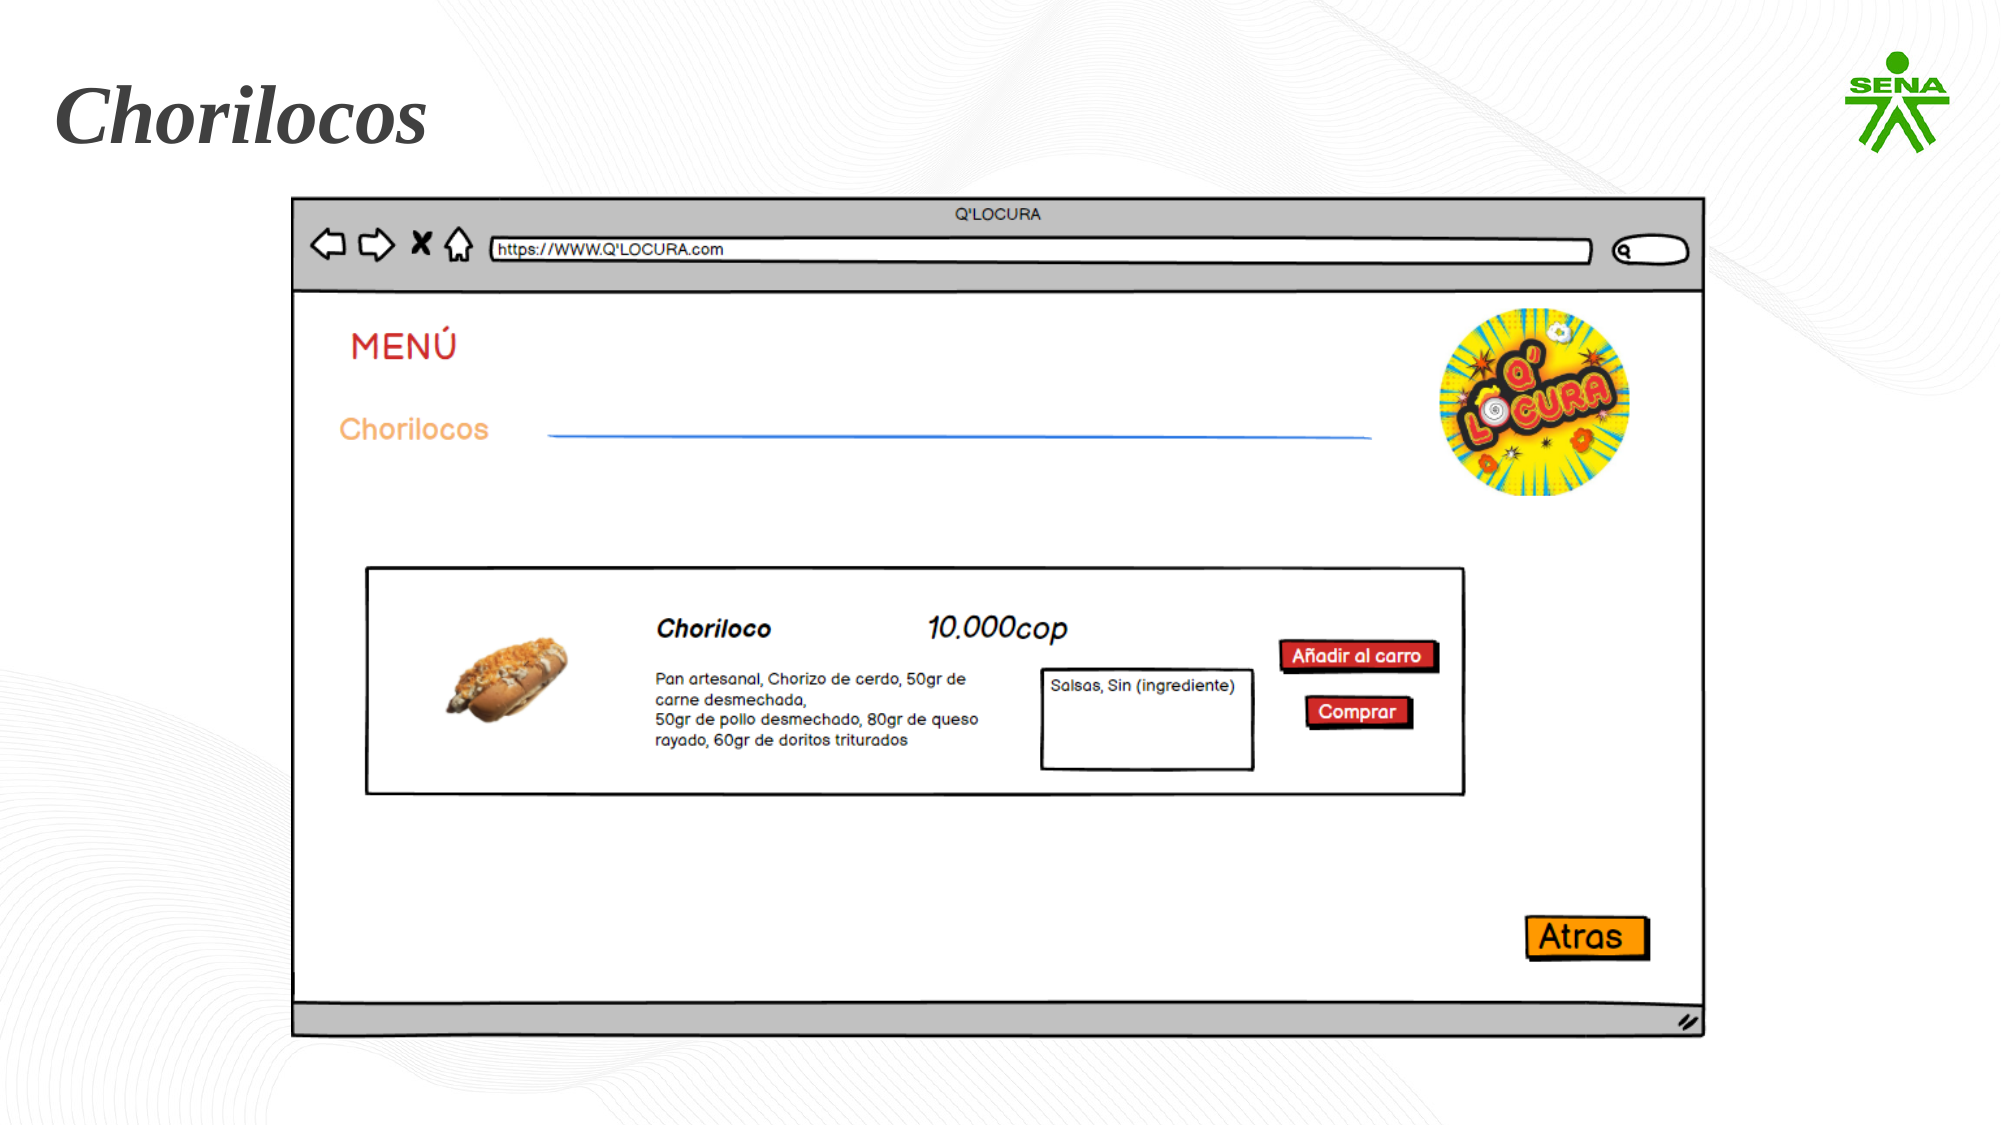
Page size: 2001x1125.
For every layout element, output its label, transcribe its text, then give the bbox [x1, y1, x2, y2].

text_box Chorilocos [39, 52, 1099, 168]
picture [0, 0, 2001, 1125]
